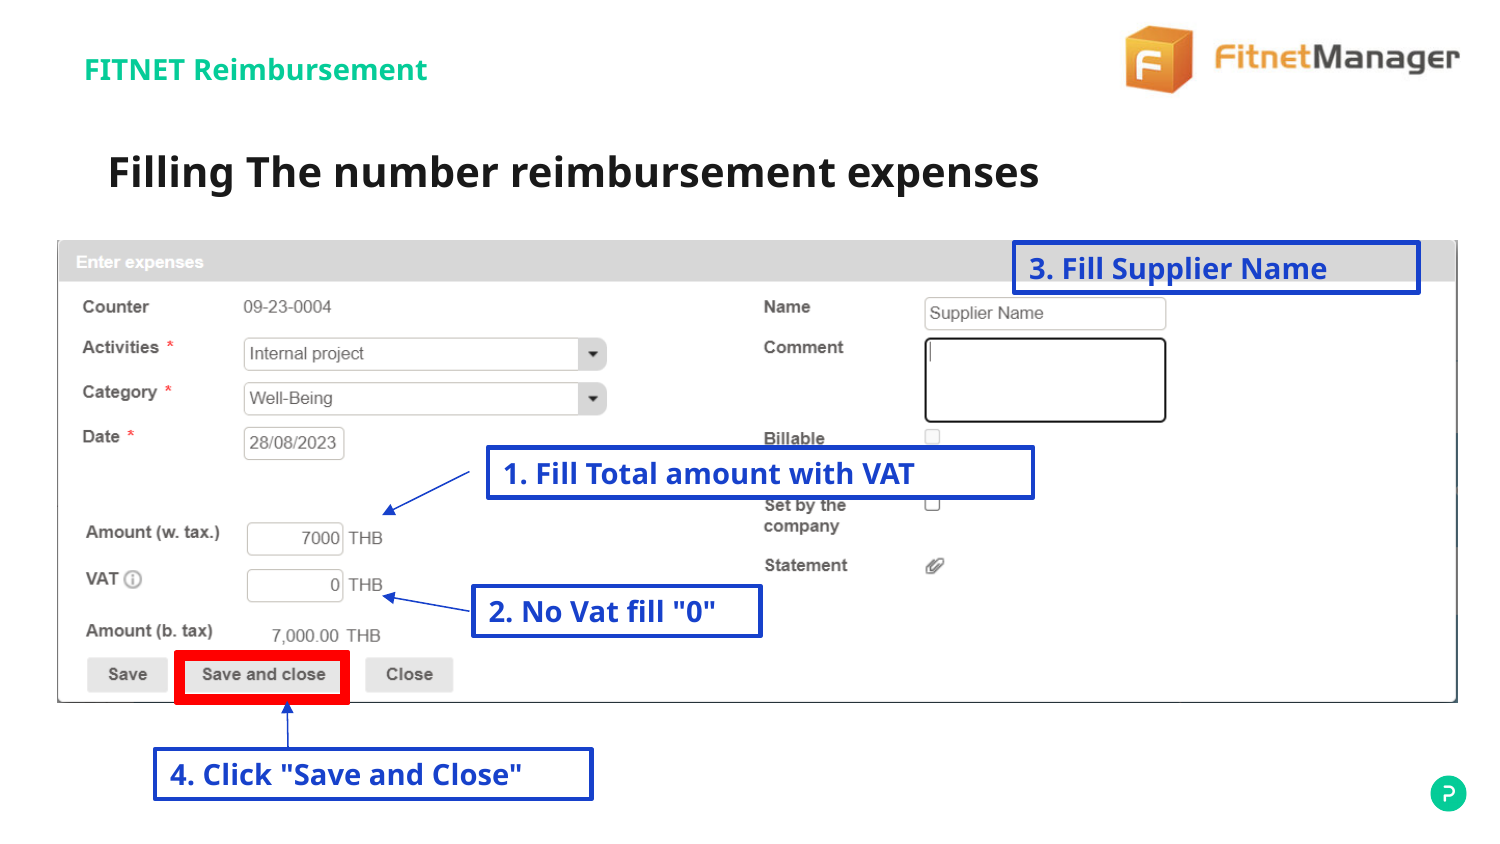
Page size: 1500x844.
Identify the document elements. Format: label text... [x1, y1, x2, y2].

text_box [381, 471, 470, 516]
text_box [381, 595, 470, 612]
title Filling The number reimbursement expenses [92, 130, 1115, 212]
picture [56, 239, 1458, 704]
subtitle FITNET Reimbursement [68, 36, 983, 102]
picture [1086, 19, 1494, 102]
picture [1430, 775, 1467, 812]
text_box 4. Click "Save and Close" [155, 749, 592, 800]
